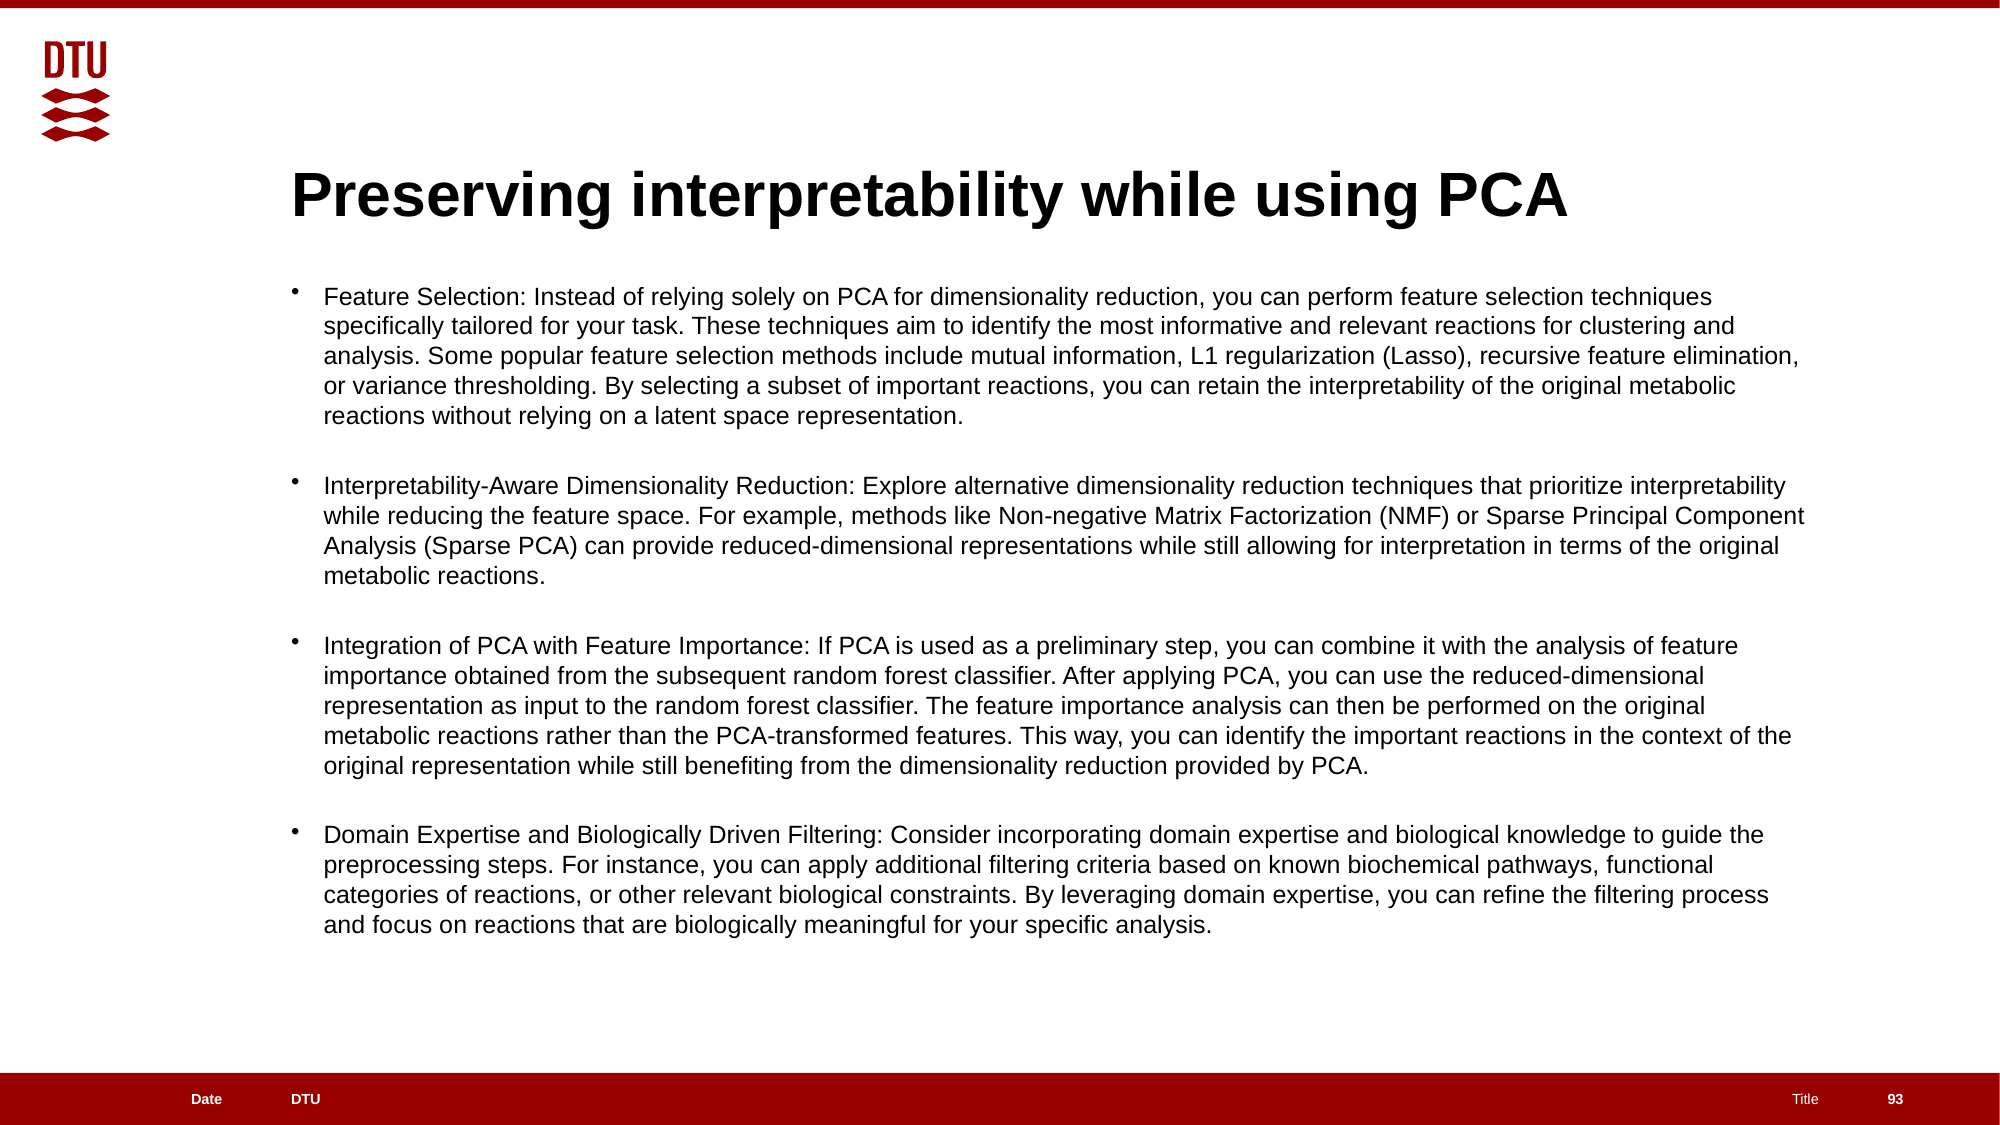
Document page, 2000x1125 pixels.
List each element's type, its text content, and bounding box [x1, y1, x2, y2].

title Preserving interpretability while using PCA [291, 69, 1819, 230]
slide_number 93 [1887, 1073, 1959, 1125]
list Feature Selection: Instead of relying solely on PCA for dimensionality reduction, you can perform feature selection techniques specifically tailored for your task. These techniques aim to identify the most informative and relevant reactions for clustering and analysis. Some popular feature selection methods include mutual information, L1 regularization (Lasso), recursive feature elimination, or variance thresholding. By selecting a subset of important reactions, you can retain the interpretability of the original metabolic reactions without relying on a latent space representation. Interpretability-Aware Dimensionality Reduction: Explore alternative dimensionality reduction techniques that prioritize interpretability while reducing the feature space. For example, methods like Non-negative Matrix Factorization (NMF) or Sparse Principal Component Analysis (Sparse PCA) can provide reduced-dimensional representations while still allowing for interpretation in terms of the original metabolic reactions. Integration of PCA with Feature Importance: If PCA is used as a preliminary step, you can combine it with the analysis of feature importance obtained from the subsequent random forest classifier. After applying PCA, you can use the reduced-dimensional representation as input to the random forest classifier. The feature importance analysis can then be performed on the original metabolic reactions rather than the PCA-transformed features. This way, you can identify the important reactions in the context of the original representation while still benefiting from the dimensionality reduction provided by PCA. Domain Expertise and Biologically Driven Filtering: Consider incorporating domain expertise and biological knowledge to guide the preprocessing steps. For instance, you can apply additional filtering criteria based on known biochemical pathways, functional categories of reactions, or other relevant biological constraints. By leveraging domain expertise, you can refine the filtering process and focus on reactions that are biologically meaningful for your specific analysis. [291, 279, 1819, 1026]
